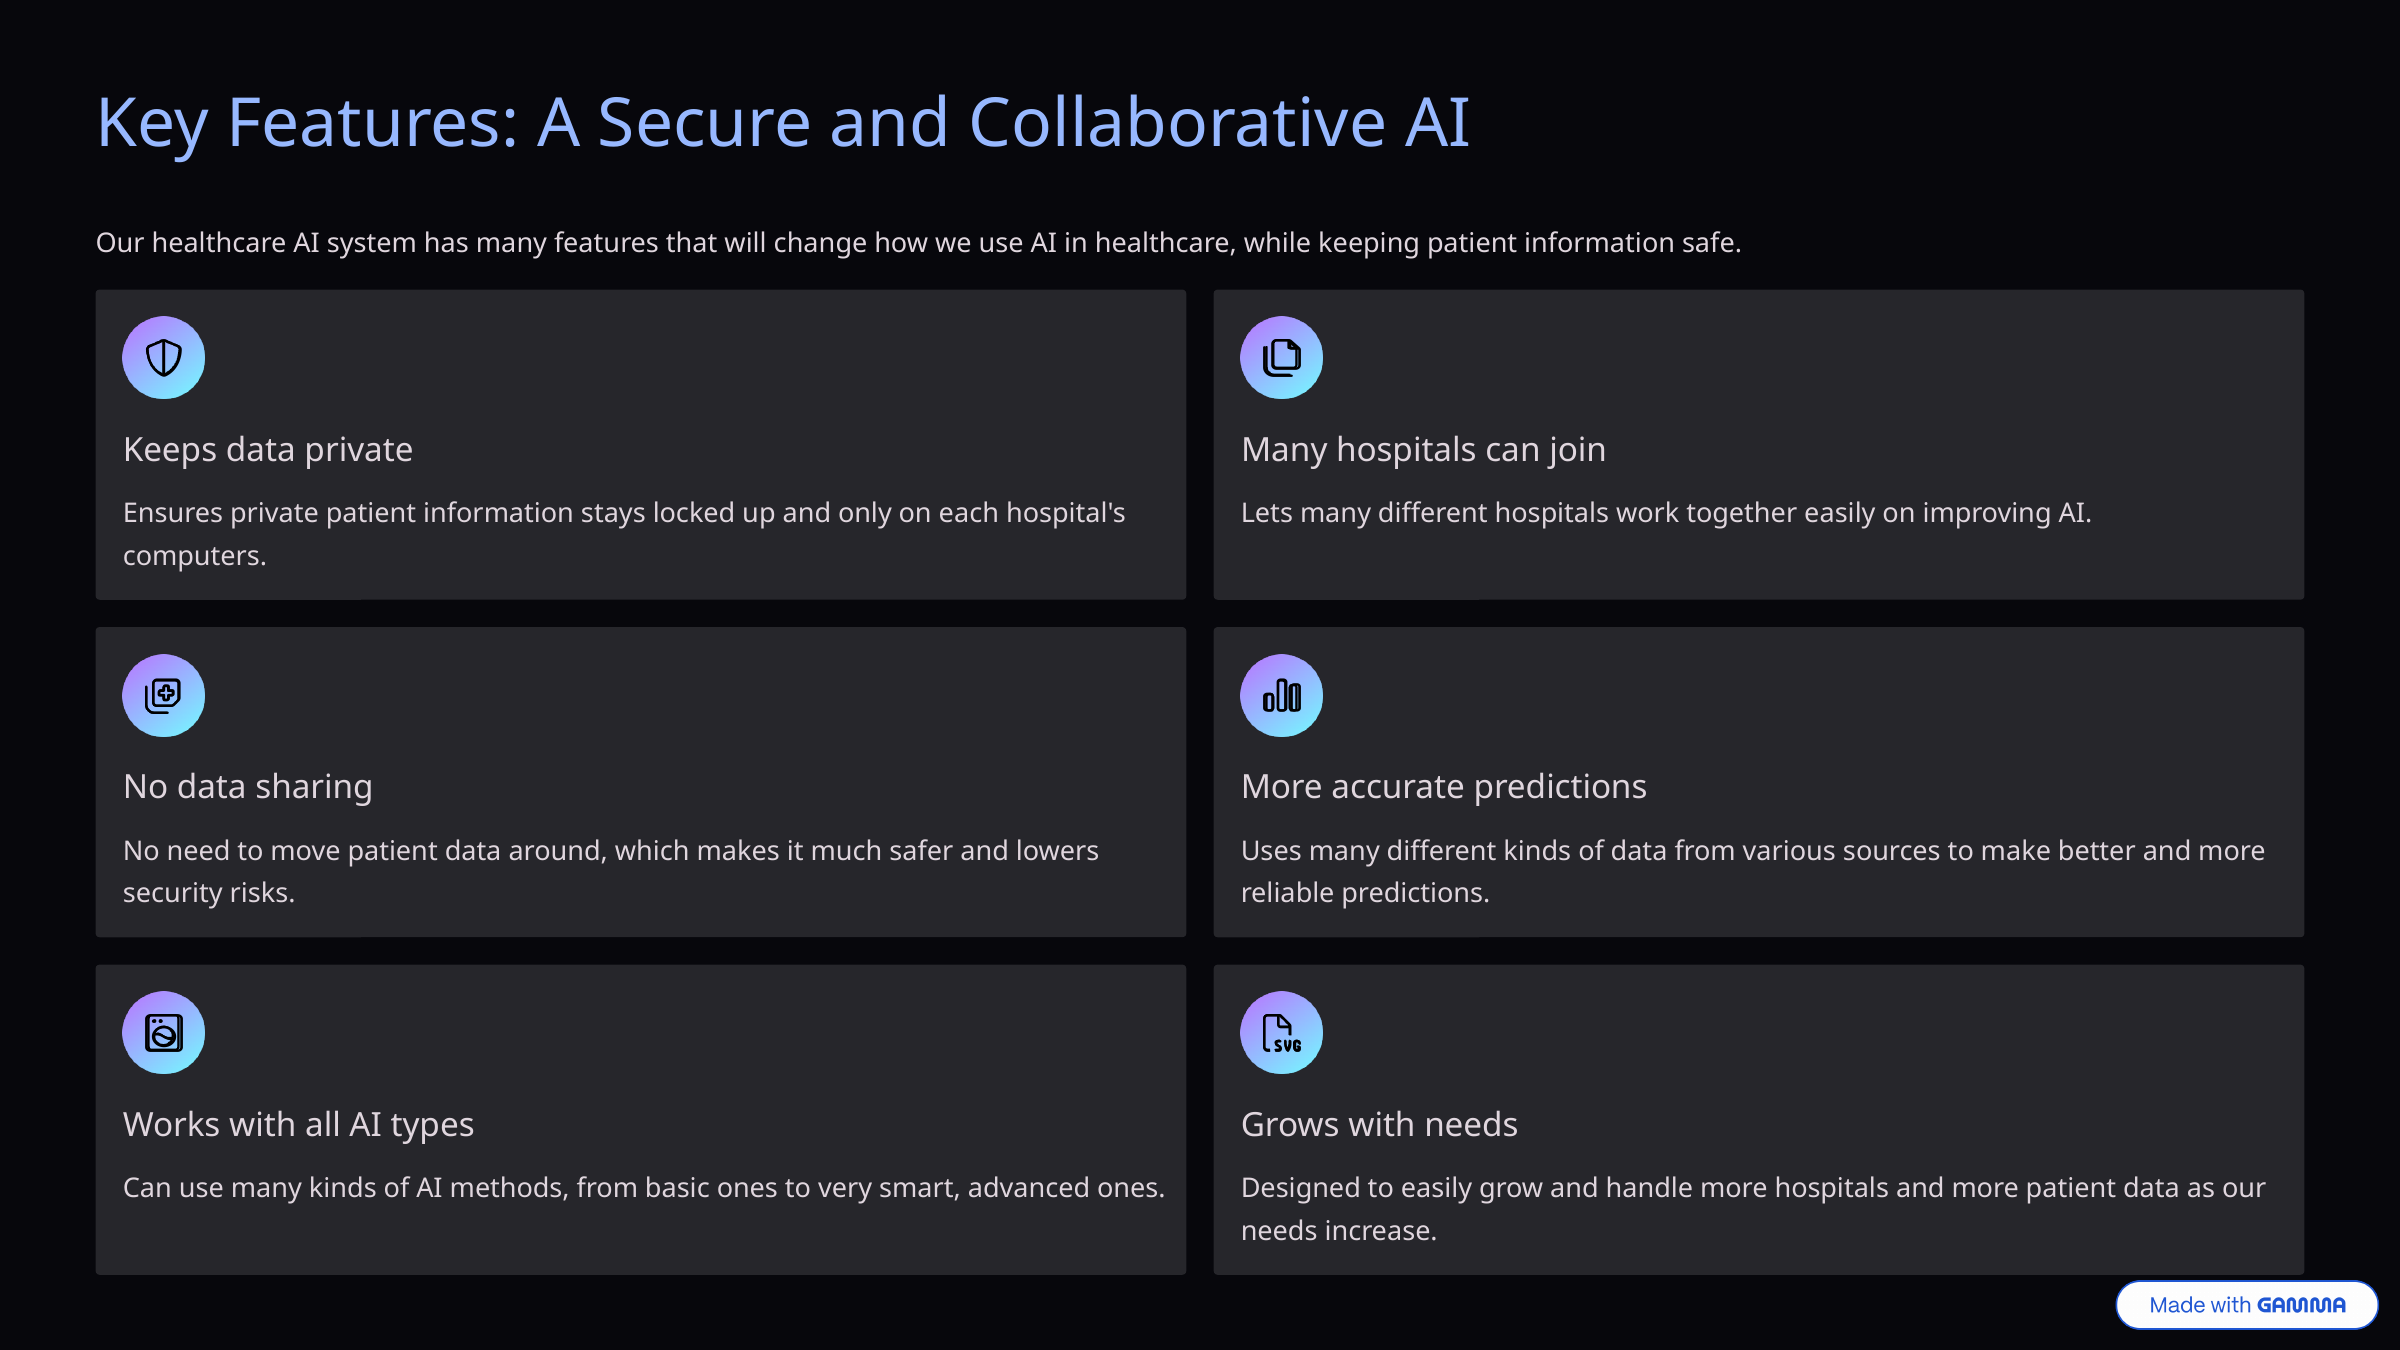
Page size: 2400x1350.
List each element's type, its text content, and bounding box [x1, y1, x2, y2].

picture [122, 991, 205, 1074]
text_box Our healthcare AI system has many features that will change how we use AI in healthcare, while keeping patient information safe. [95, 215, 2305, 259]
text_box Can use many kinds of AI methods, from basic ones to very smart, advanced ones. [122, 1160, 1159, 1204]
picture [1240, 991, 1323, 1074]
text_box [1213, 289, 2305, 600]
text_box [95, 964, 1187, 1275]
text_box More accurate predictions [1240, 763, 1702, 807]
text_box Key Features: A Secure and Collaborative AI [95, 75, 1605, 161]
text_box No data sharing [122, 763, 465, 807]
text_box Designed to easily grow and handle more hospitals and more patient data as our needs increase. [1240, 1160, 2278, 1248]
text_box [1213, 627, 2305, 938]
text_box Works with all AI types [122, 1101, 516, 1144]
text_box [95, 627, 1187, 938]
picture [1240, 316, 1323, 399]
picture [1240, 654, 1323, 737]
text_box [1213, 964, 2305, 1275]
text_box Grows with needs [1240, 1101, 1583, 1144]
text_box Many hospitals can join [1240, 426, 1647, 469]
text_box Uses many different kinds of data from various sources to make better and more reliable predictions. [1240, 822, 2278, 910]
picture [122, 316, 205, 399]
text_box Keeps data private [122, 426, 465, 469]
text_box Ensures private patient information stays locked up and only on each hospital's computers. [122, 485, 1159, 573]
picture [2106, 1271, 2389, 1339]
text_box Lets many different hospitals work together easily on improving AI. [1240, 485, 2278, 529]
picture [122, 654, 205, 737]
text_box [95, 289, 1187, 600]
text_box No need to move patient data around, which makes it much safer and lowers security risks. [122, 822, 1159, 910]
